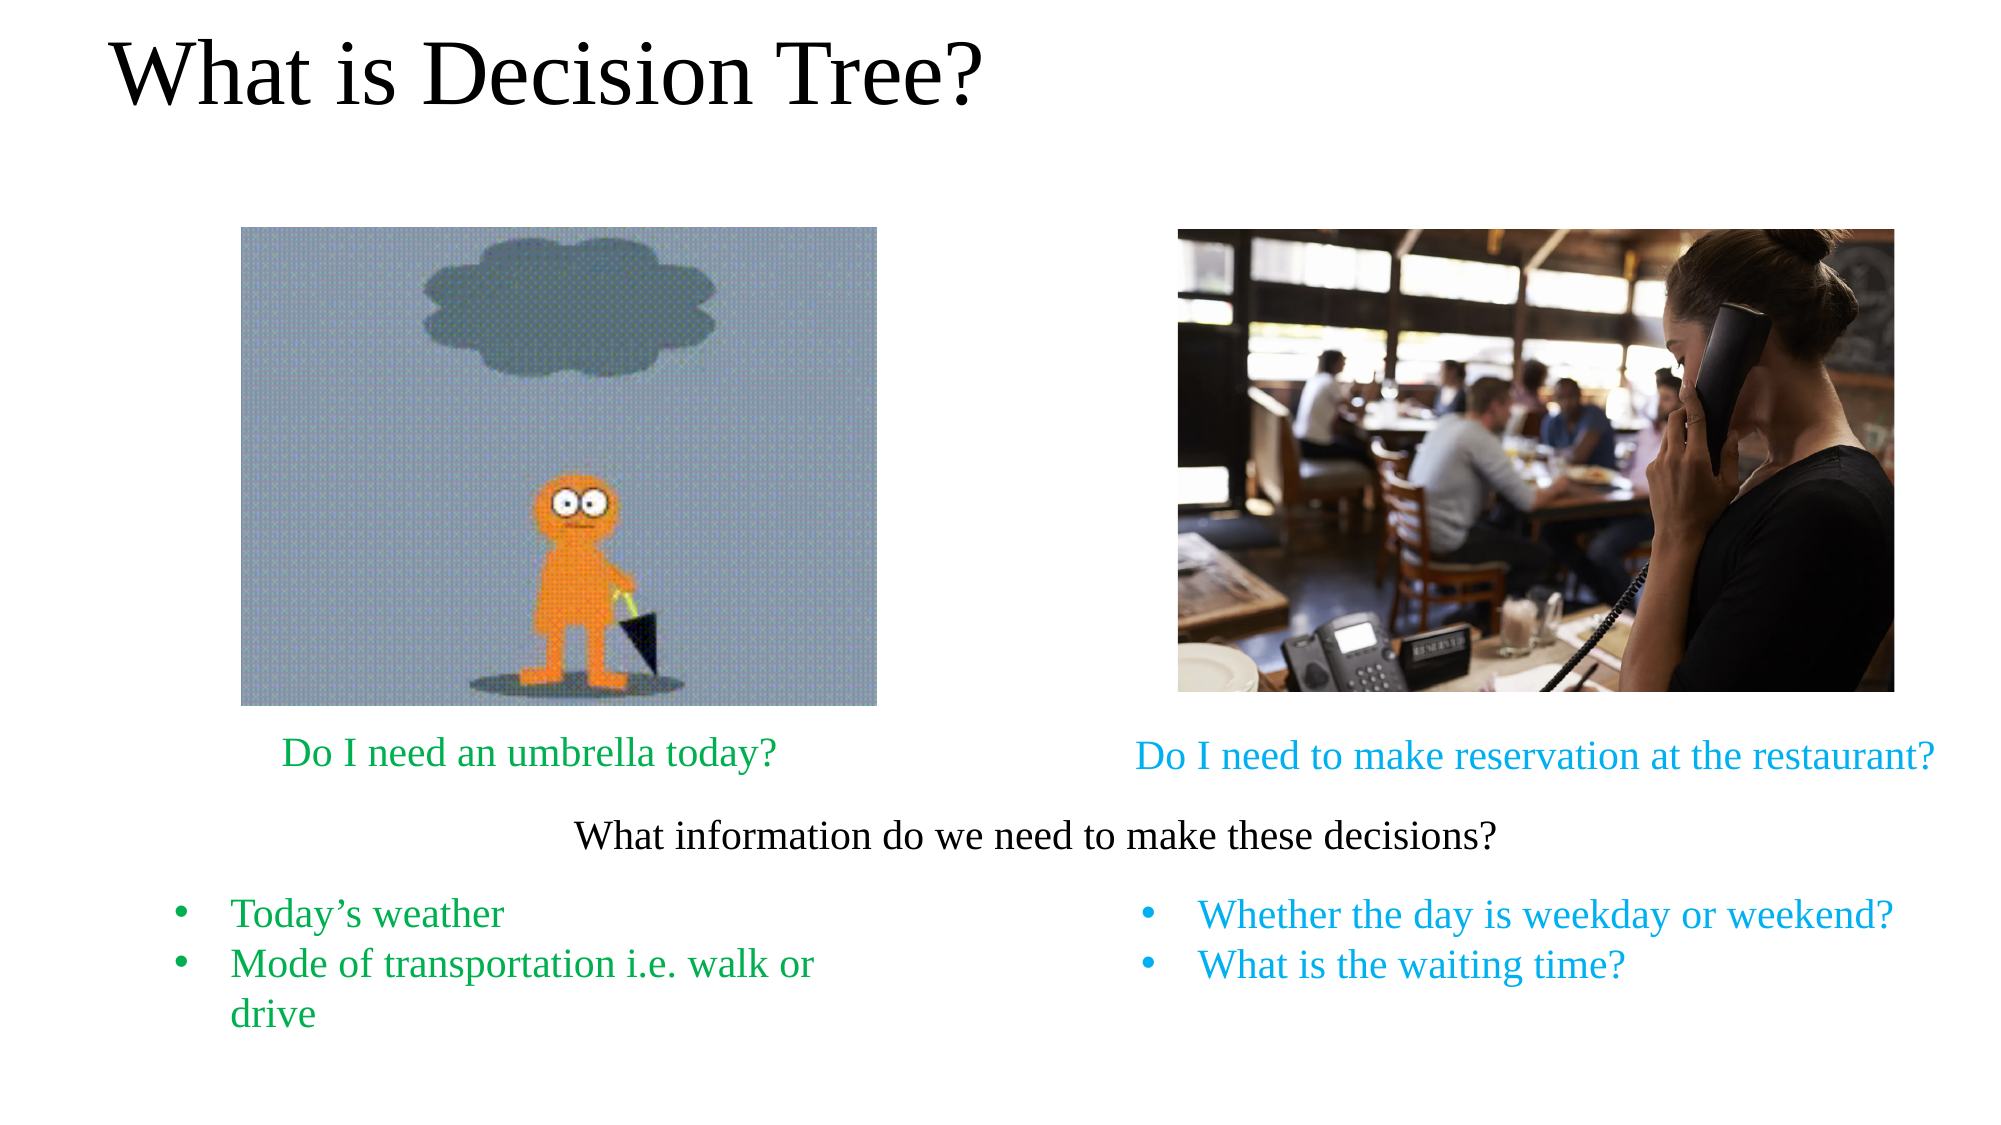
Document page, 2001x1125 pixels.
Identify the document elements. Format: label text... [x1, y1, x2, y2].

text_box What information do we need to make these decisions? [559, 800, 1635, 865]
text_box Today’s weather Mode of transportation i.e. walk or drive [159, 878, 877, 1044]
text_box Do I need to make reservation at the restaurant? [1120, 720, 1952, 785]
picture [240, 227, 878, 707]
text_box Whether the day is weekday or weekend? What is the waiting time? [1126, 879, 1924, 995]
text_box Do I need an umbrella today? [266, 717, 793, 783]
title What is Decision Tree? [0, 0, 2000, 133]
picture [1177, 229, 1895, 693]
